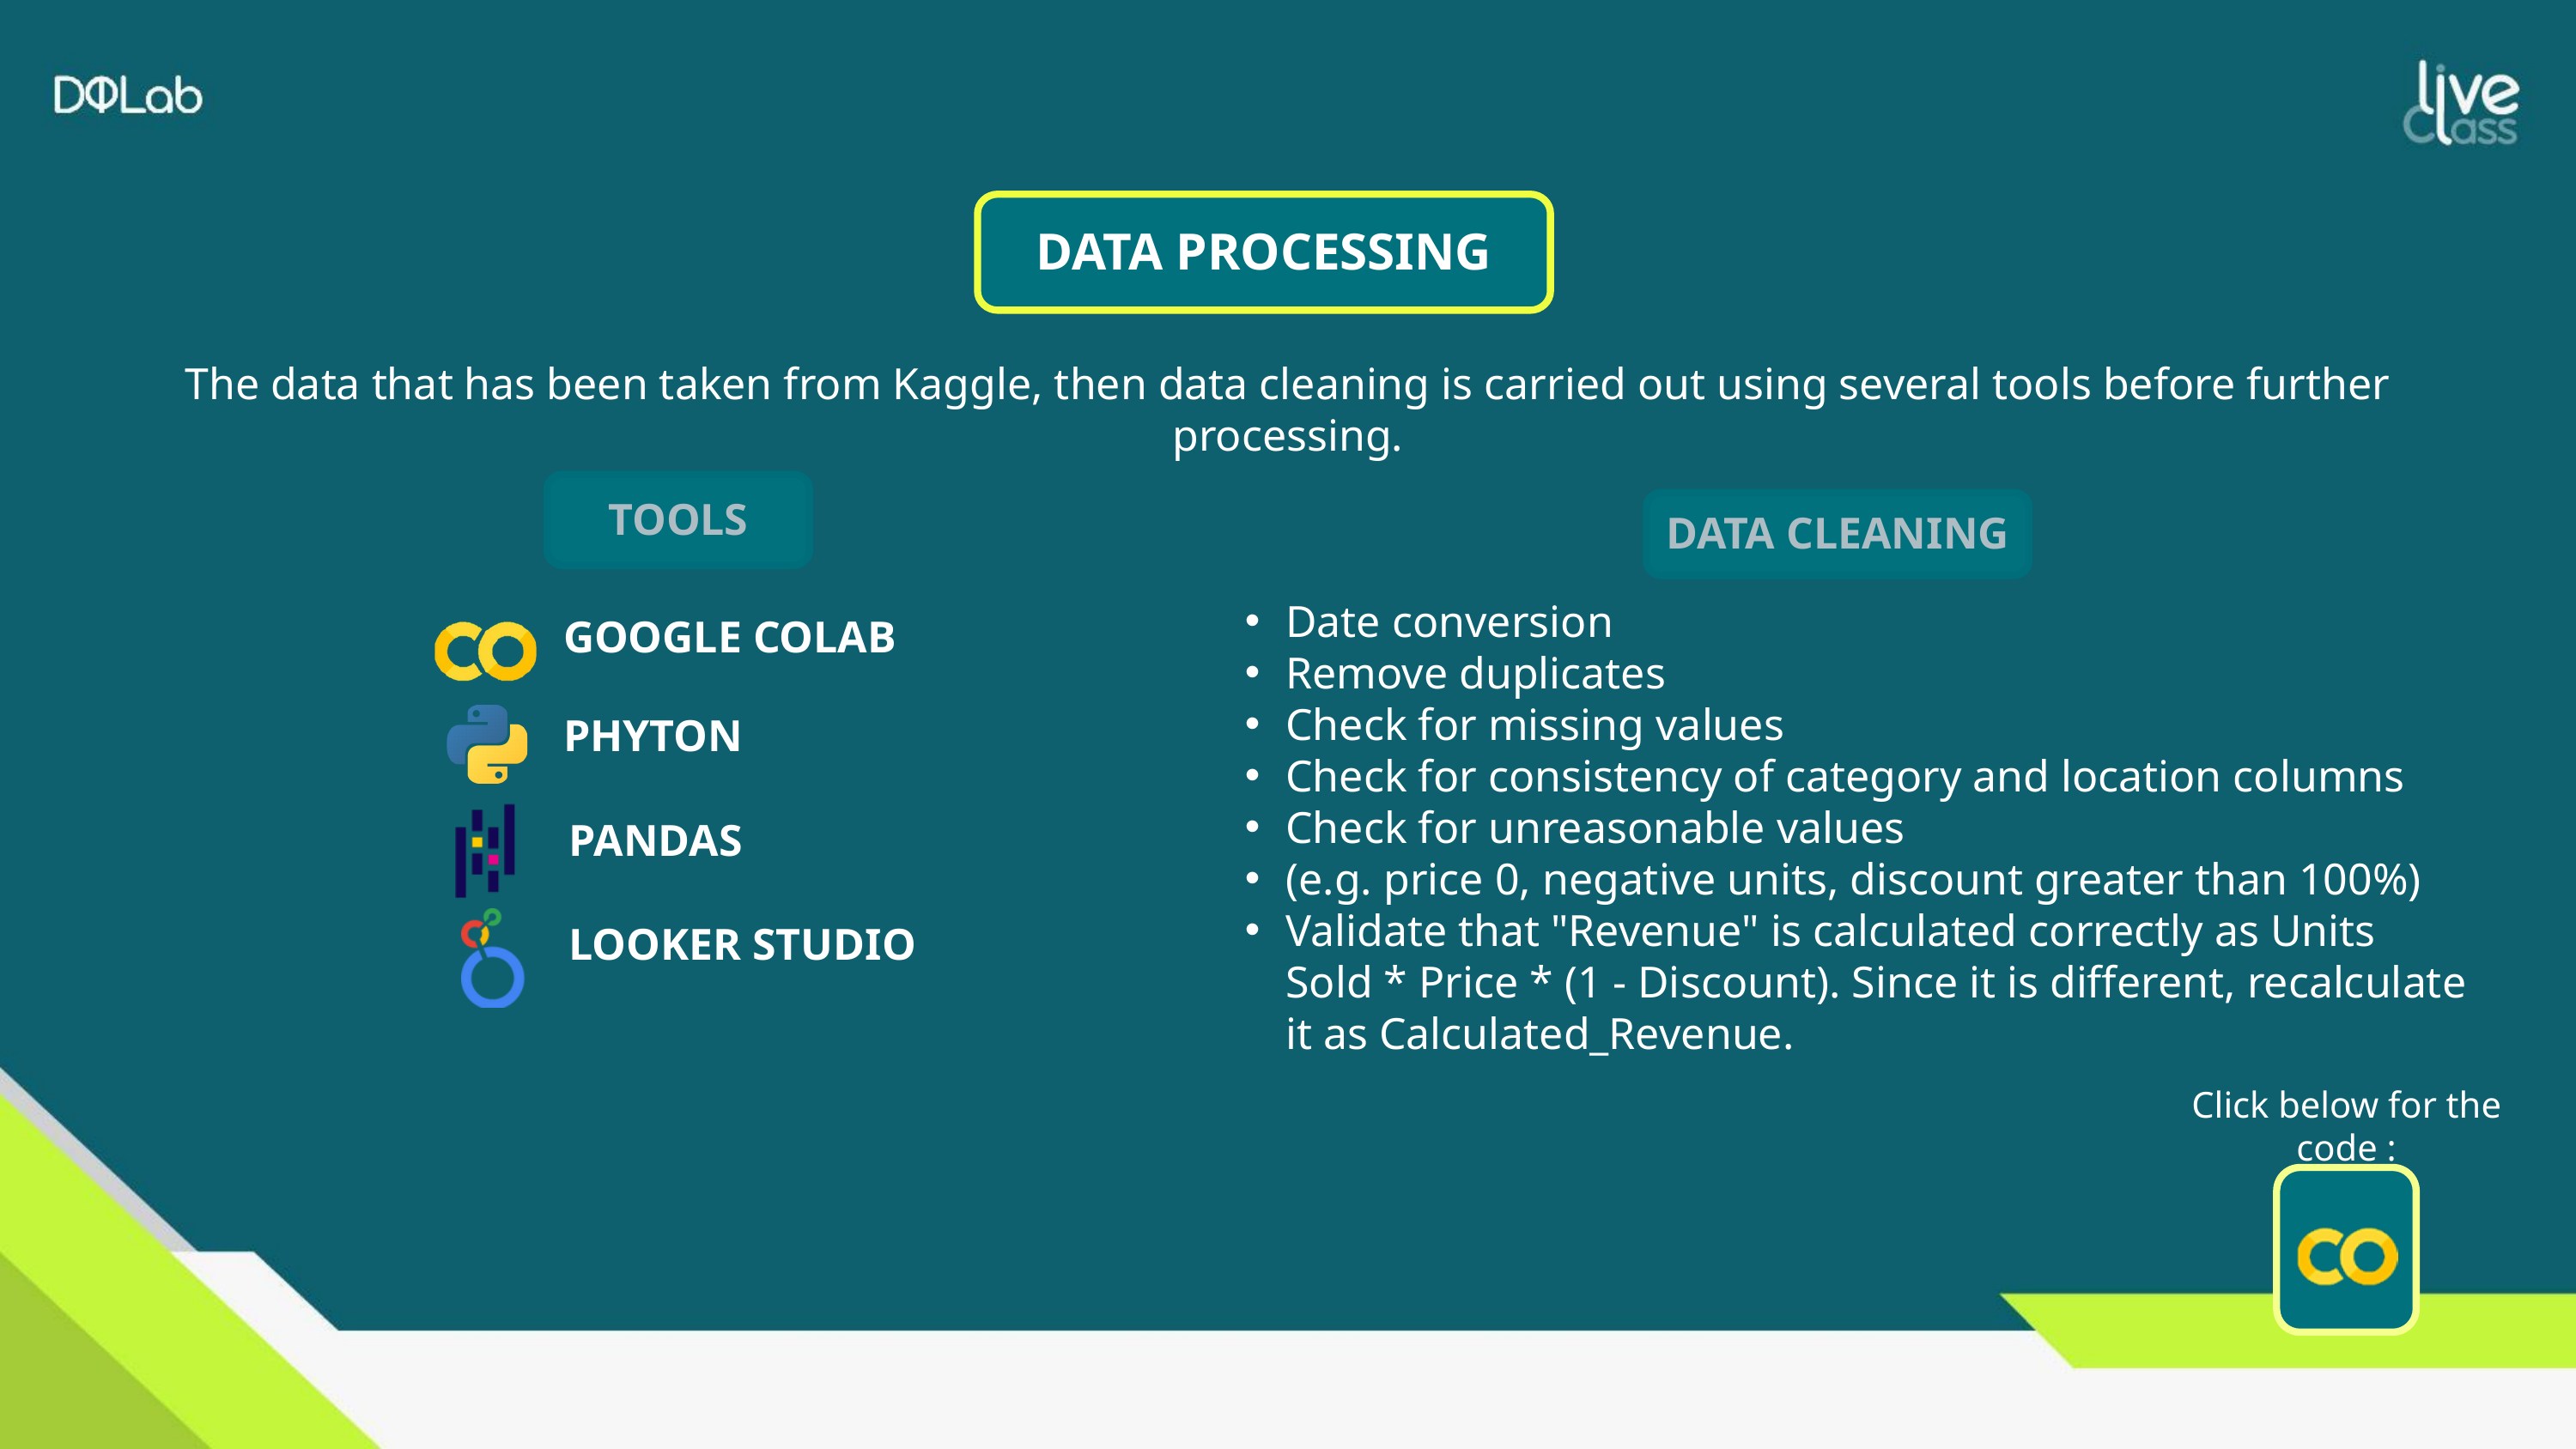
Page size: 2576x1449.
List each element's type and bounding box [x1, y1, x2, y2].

text_box [2272, 1206, 2421, 1337]
text_box [562, 613, 918, 712]
text_box [568, 920, 924, 989]
text_box [0, 0, 2576, 1449]
text_box [2161, 1054, 2532, 1200]
text_box [461, 908, 533, 1008]
text_box [440, 782, 533, 919]
text_box [159, 361, 2417, 440]
text_box [568, 817, 924, 886]
text_box [543, 470, 814, 570]
text_box [434, 601, 537, 701]
text_box [974, 190, 1555, 314]
text_box [447, 705, 528, 782]
text_box [562, 712, 918, 780]
text_box [1643, 488, 2033, 579]
text_box [1204, 597, 2472, 1095]
